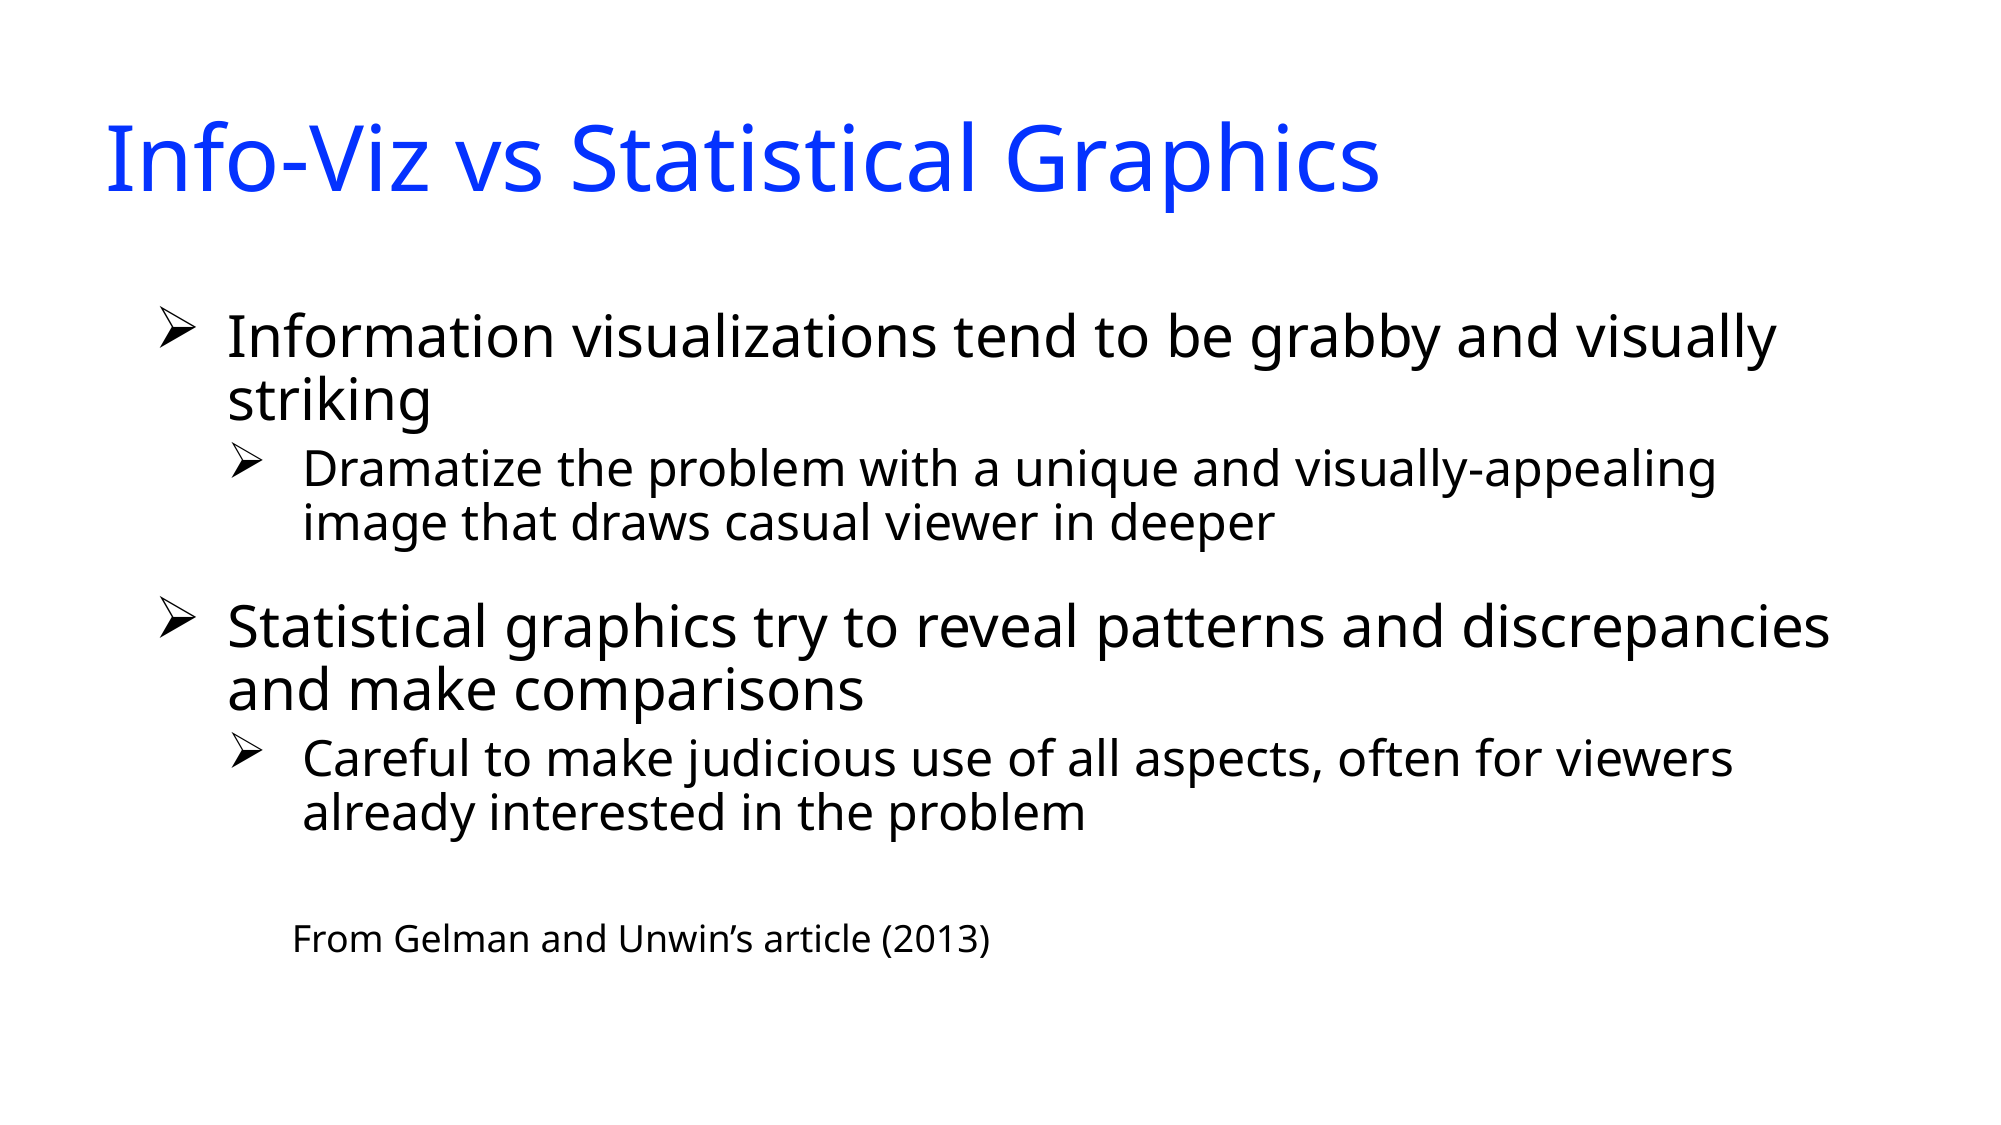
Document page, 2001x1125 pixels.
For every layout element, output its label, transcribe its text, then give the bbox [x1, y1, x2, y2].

list Information visualizations tend to be grabby and visually striking Dramatize the problem with a unique and visually-appealing image that draws casual viewer in deeper Statistical graphics try to reveal patterns and discrepancies and make comparisons Careful to make judicious use of all aspects, often for viewers already interested in the problem [137, 299, 1863, 1014]
title Info-Viz vs Statistical Graphics [90, 52, 1863, 271]
text_box From Gelman and Unwin’s article (2013) [277, 907, 1077, 967]
